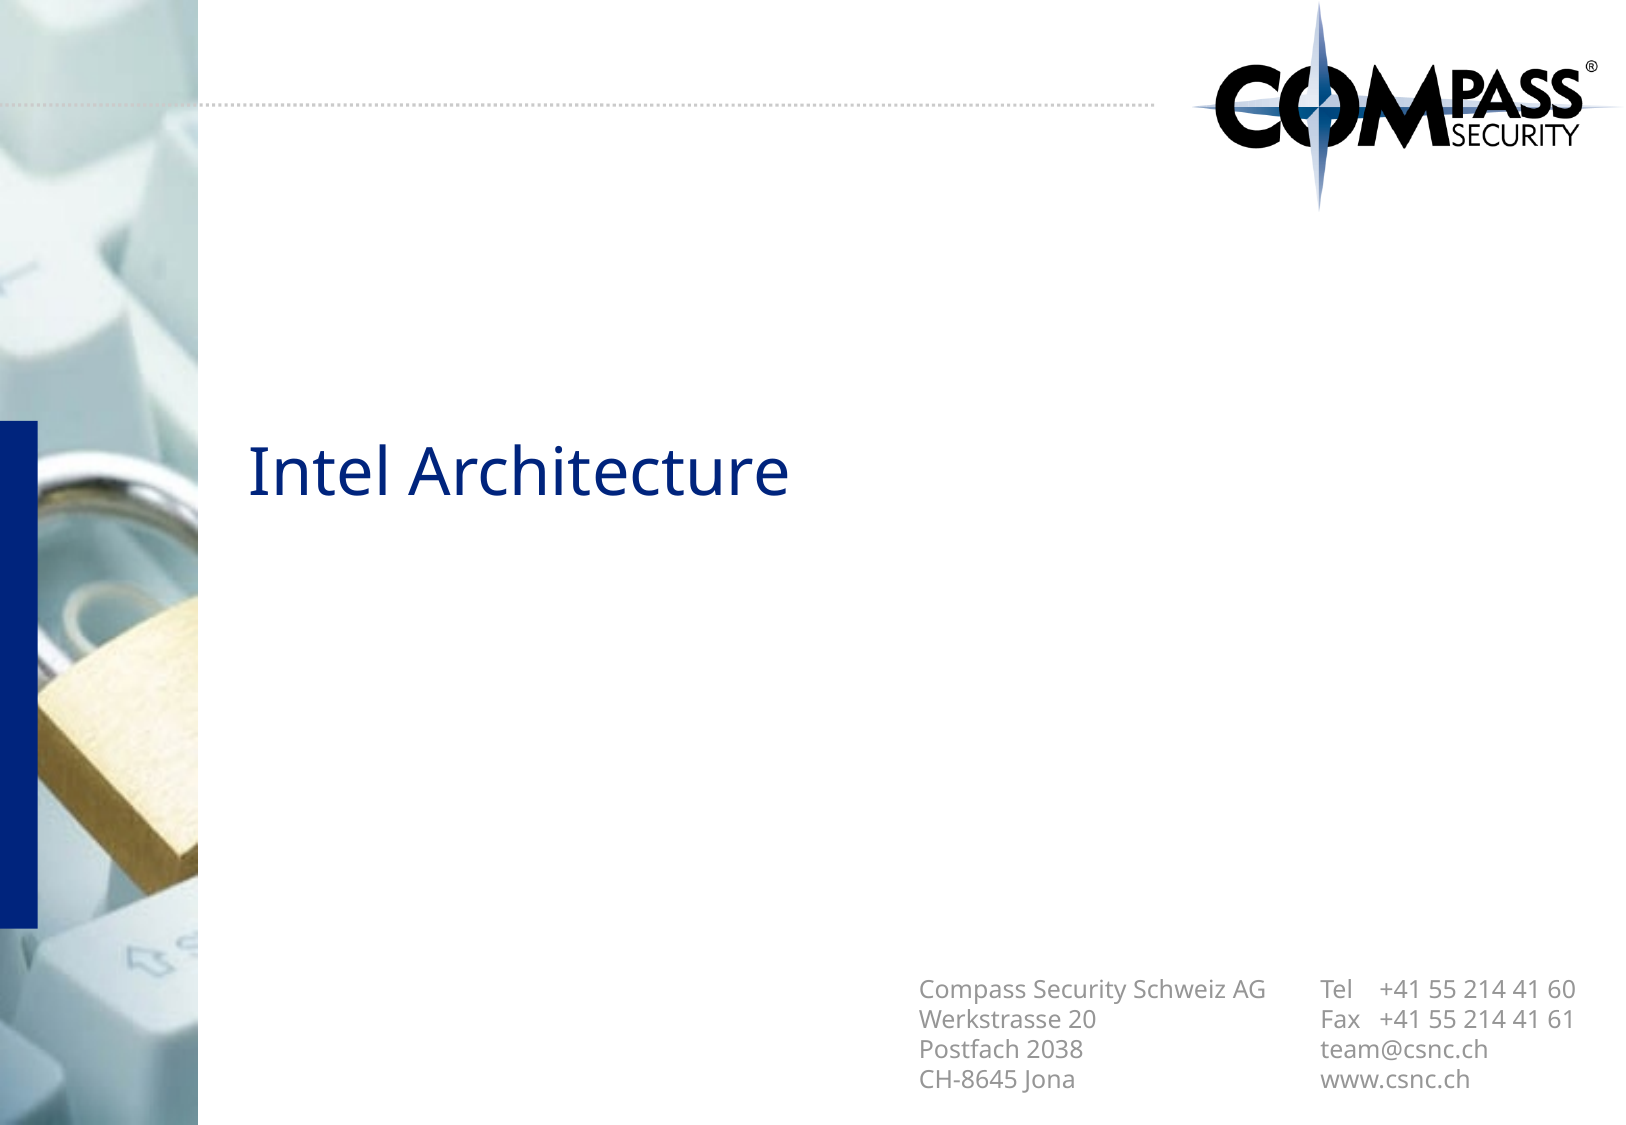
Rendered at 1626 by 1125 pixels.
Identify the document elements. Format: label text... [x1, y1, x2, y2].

picture [0, 0, 198, 1125]
title Intel Architecture [233, 420, 1332, 685]
picture [1192, 1, 1624, 212]
